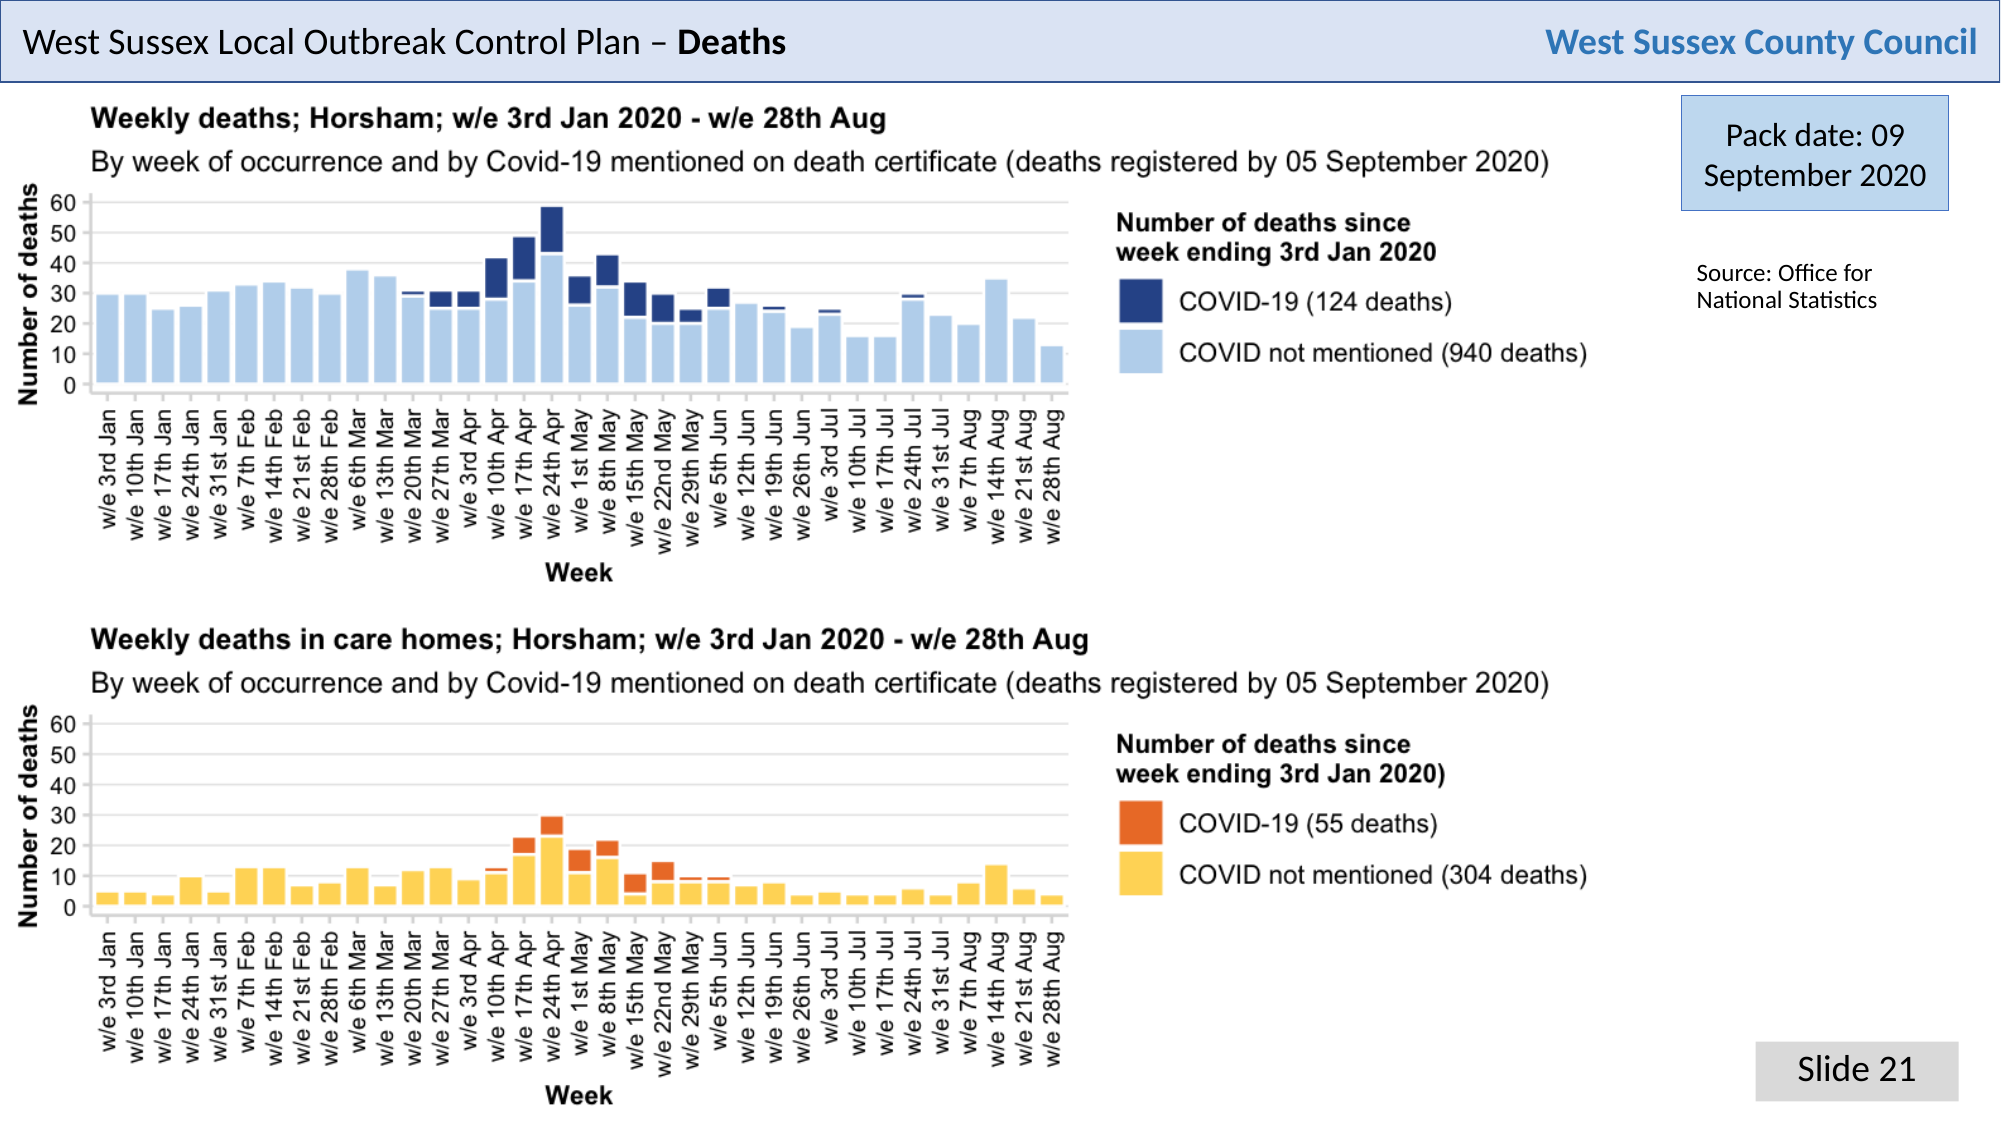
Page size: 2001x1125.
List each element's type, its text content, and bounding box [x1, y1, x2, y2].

picture [3, 91, 1619, 602]
list Source: Office for National Statistics [1681, 252, 1959, 289]
picture [3, 612, 1619, 1125]
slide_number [1681, 95, 1949, 211]
list Slide 21 [1755, 1041, 1959, 1102]
